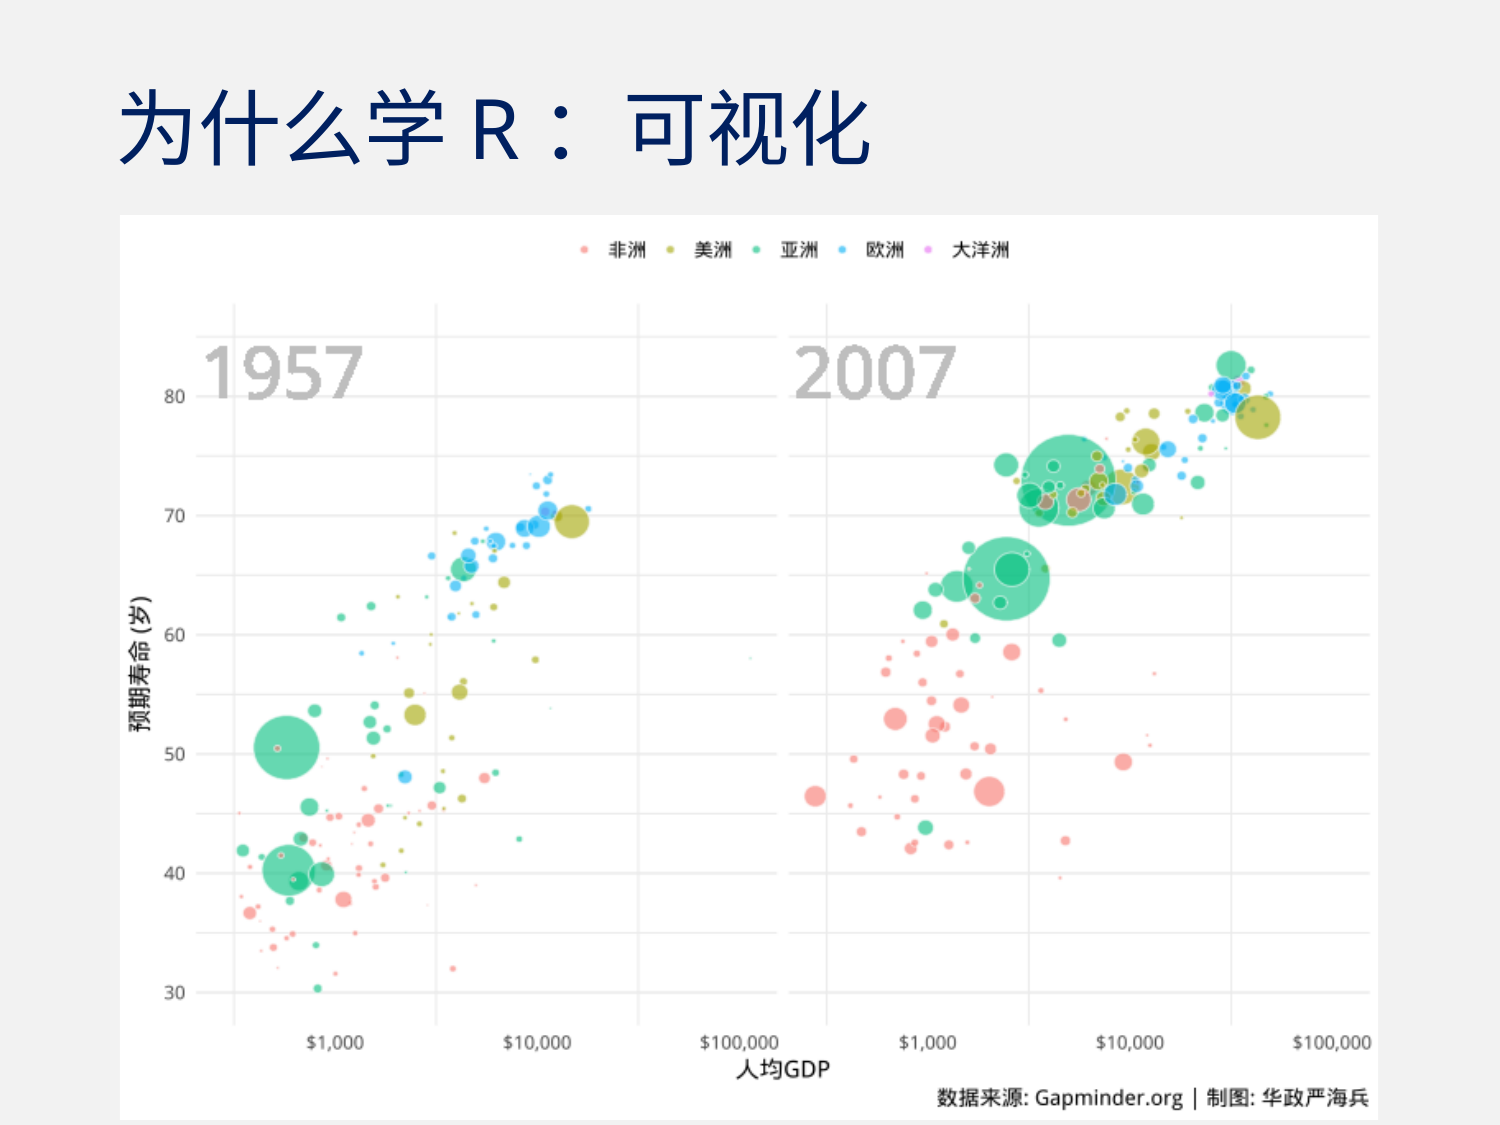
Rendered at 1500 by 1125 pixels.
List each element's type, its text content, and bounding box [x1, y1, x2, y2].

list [119, 215, 1379, 1125]
title 为什么学R：可视化 [100, 59, 1451, 194]
